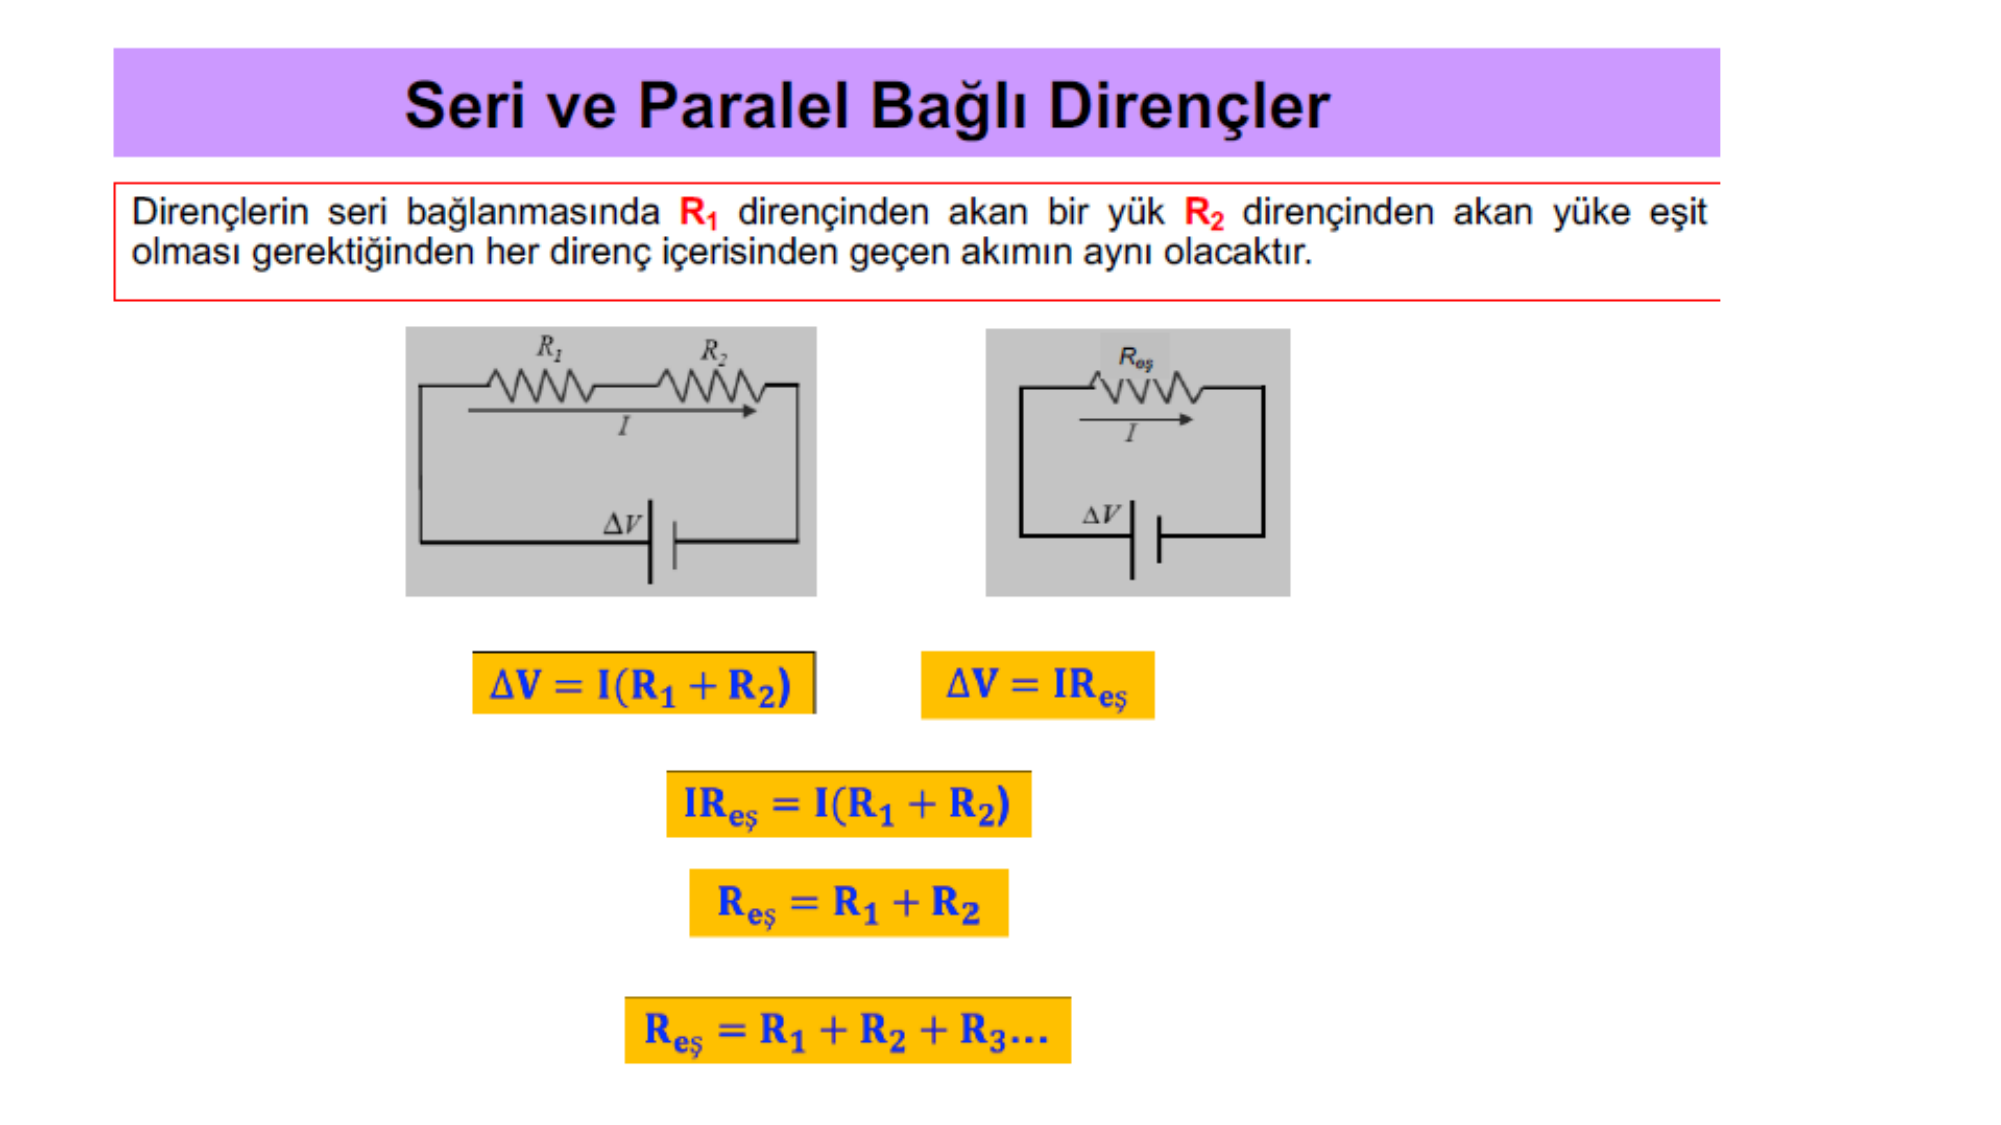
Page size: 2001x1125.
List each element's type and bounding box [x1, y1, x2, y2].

list [87, 34, 1721, 1125]
